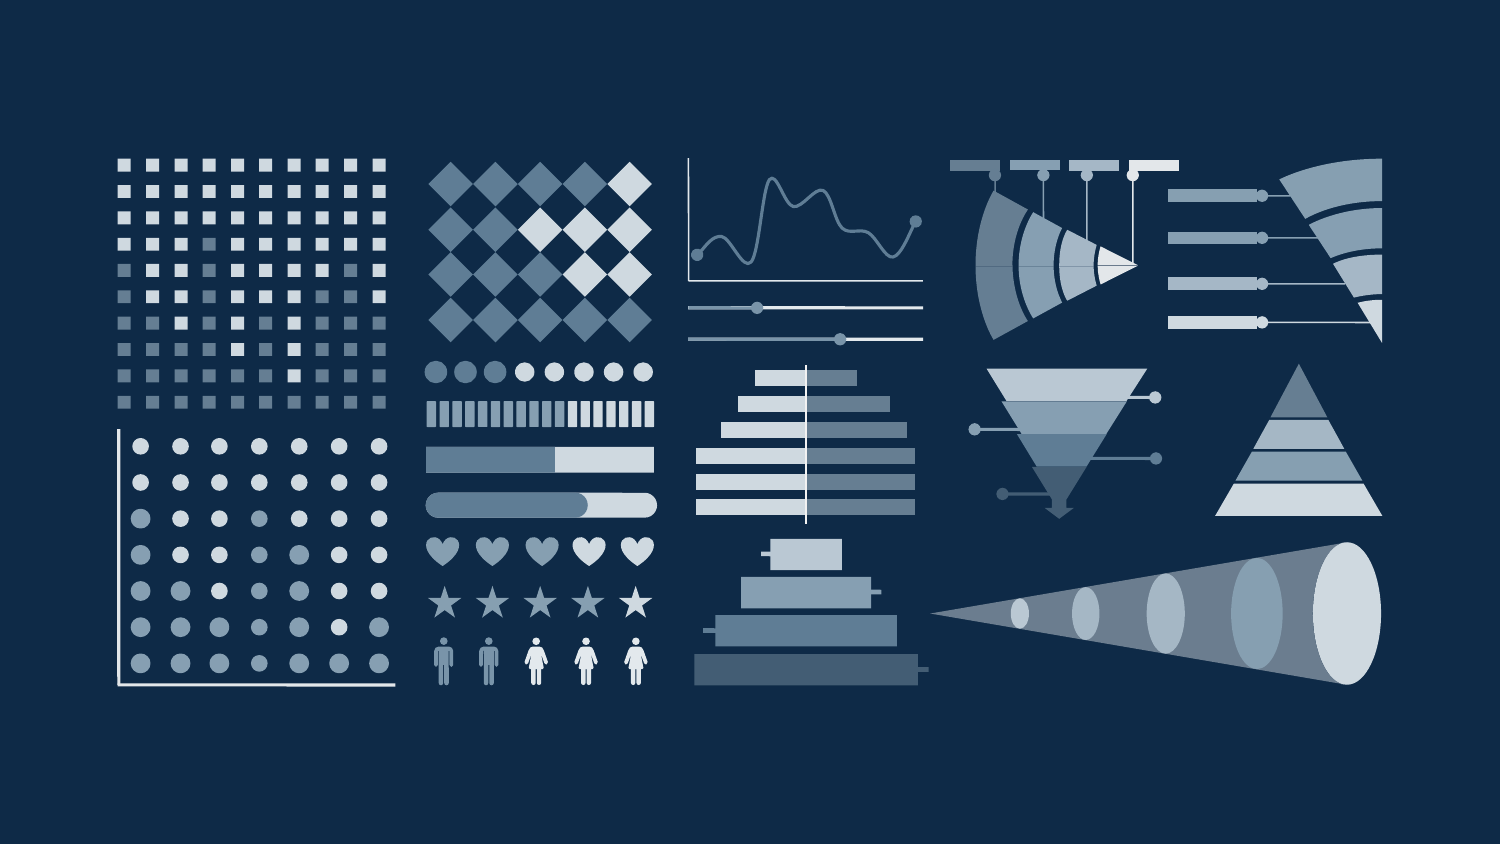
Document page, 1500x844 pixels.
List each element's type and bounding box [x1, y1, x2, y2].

text_box [949, 159, 1180, 341]
text_box [426, 400, 655, 428]
text_box [425, 362, 654, 382]
text_box [1214, 363, 1383, 517]
text_box [425, 492, 658, 518]
text_box [974, 368, 1157, 520]
text_box [433, 637, 649, 686]
text_box [425, 446, 655, 473]
text_box [1180, 158, 1383, 344]
text_box [696, 365, 916, 525]
text_box [428, 161, 653, 343]
text_box [930, 541, 1382, 686]
text_box [427, 585, 653, 618]
text_box [117, 428, 396, 686]
text_box [425, 536, 655, 567]
text_box [694, 538, 929, 686]
text_box [117, 158, 386, 410]
text_box [687, 307, 924, 340]
text_box [688, 157, 924, 282]
